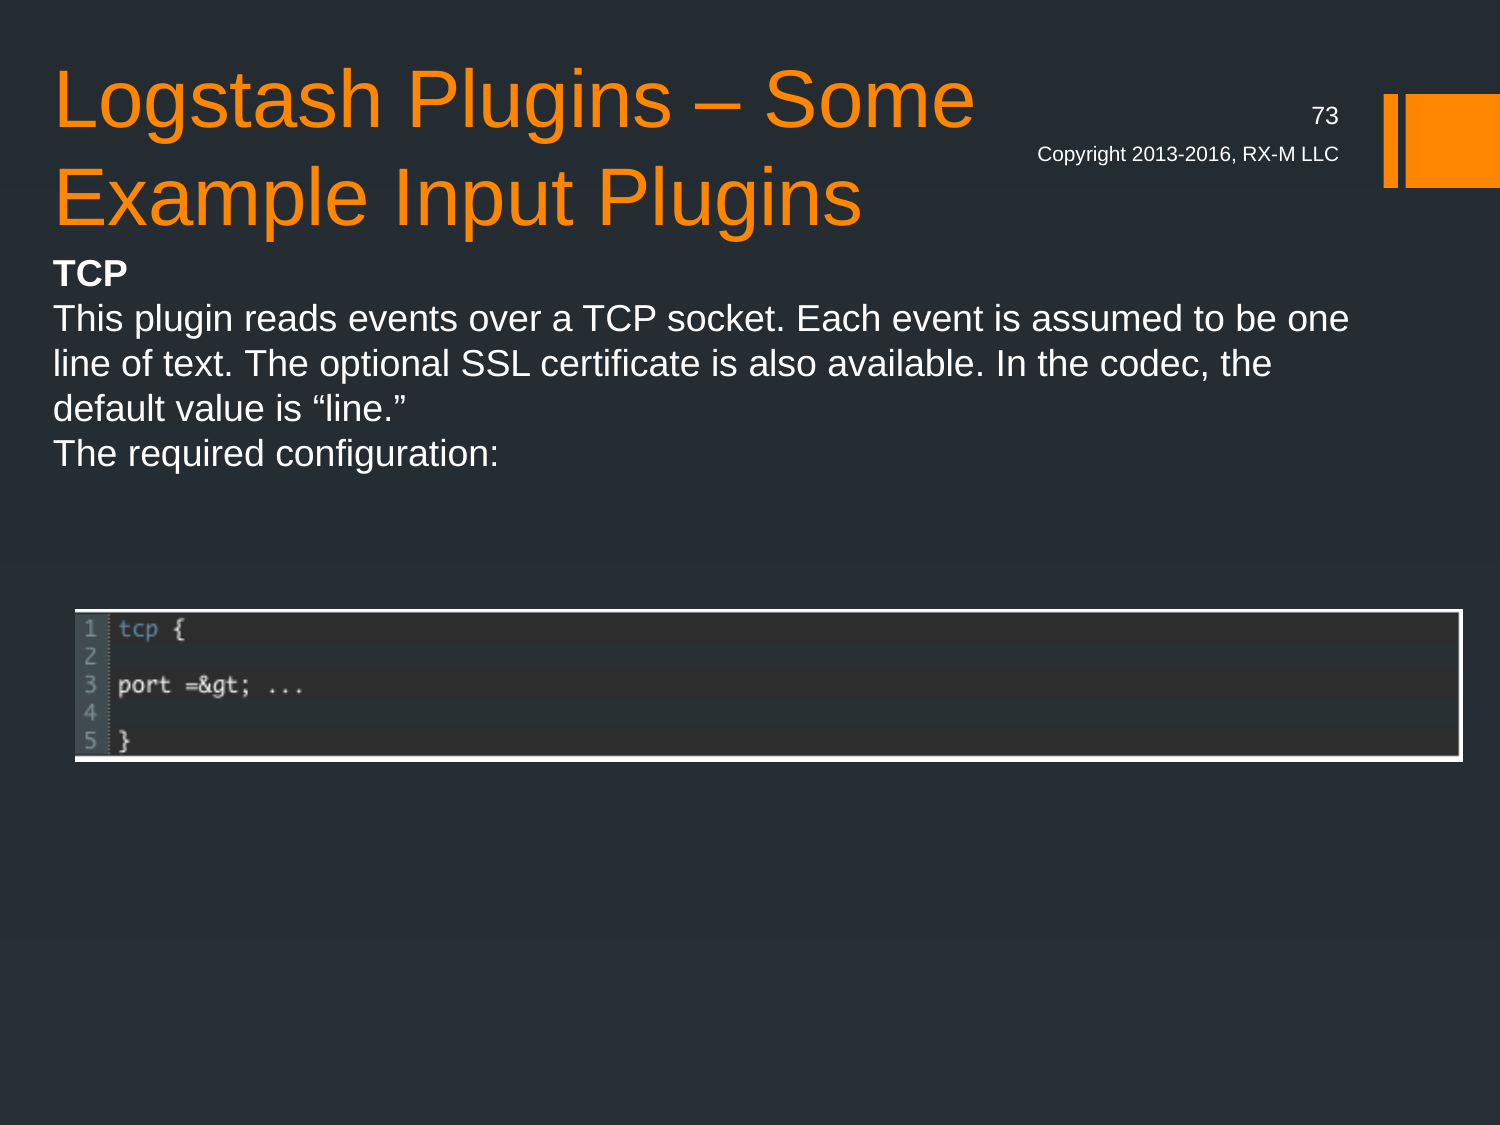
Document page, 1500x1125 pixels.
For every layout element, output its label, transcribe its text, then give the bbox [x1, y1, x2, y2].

title Logstash Plugins – Some Example Input Plugins [38, 38, 1239, 241]
text_box TCP This plugin reads events over a TCP socket. Each event is assumed to be one line of text. The optional SSL certificate is also available. In the codec, the default value is “line.” The required configuration: [38, 241, 1376, 481]
footer Copyright 2013-2016, RX-M LLC [985, 140, 1355, 190]
picture [74, 608, 1463, 763]
slide_number 73 [1199, 90, 1355, 140]
